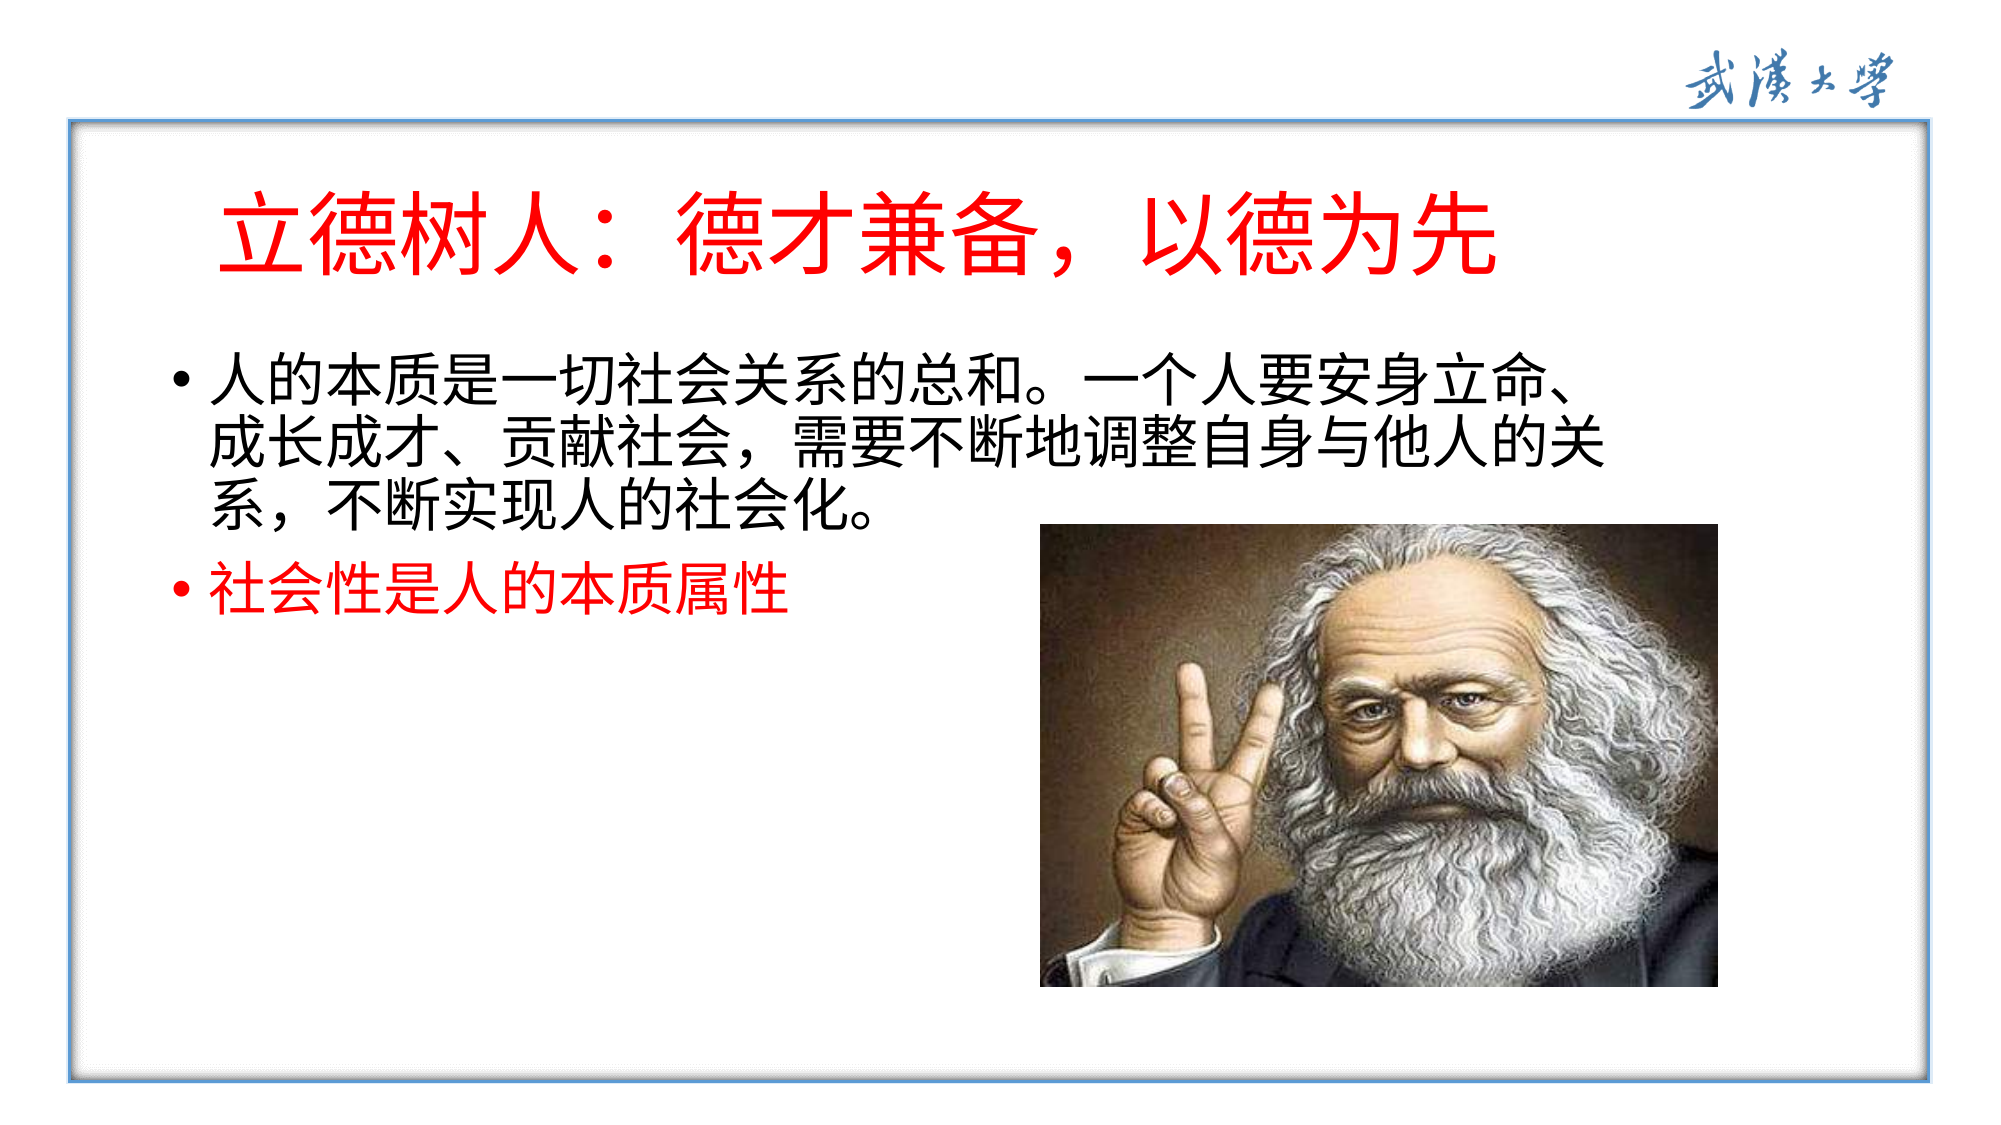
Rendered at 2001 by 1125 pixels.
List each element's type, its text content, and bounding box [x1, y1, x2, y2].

picture [66, 117, 1933, 1084]
title 立德树人：德才兼备，以德为先 [200, 138, 1601, 326]
list 人的本质是一切社会关系的总和。一个人要安身立命、成长成才、贡献社会，需要不断地调整自身与他人的关系，不断实现人的社会化。 社会性是人的本质属性 [156, 343, 1638, 1086]
